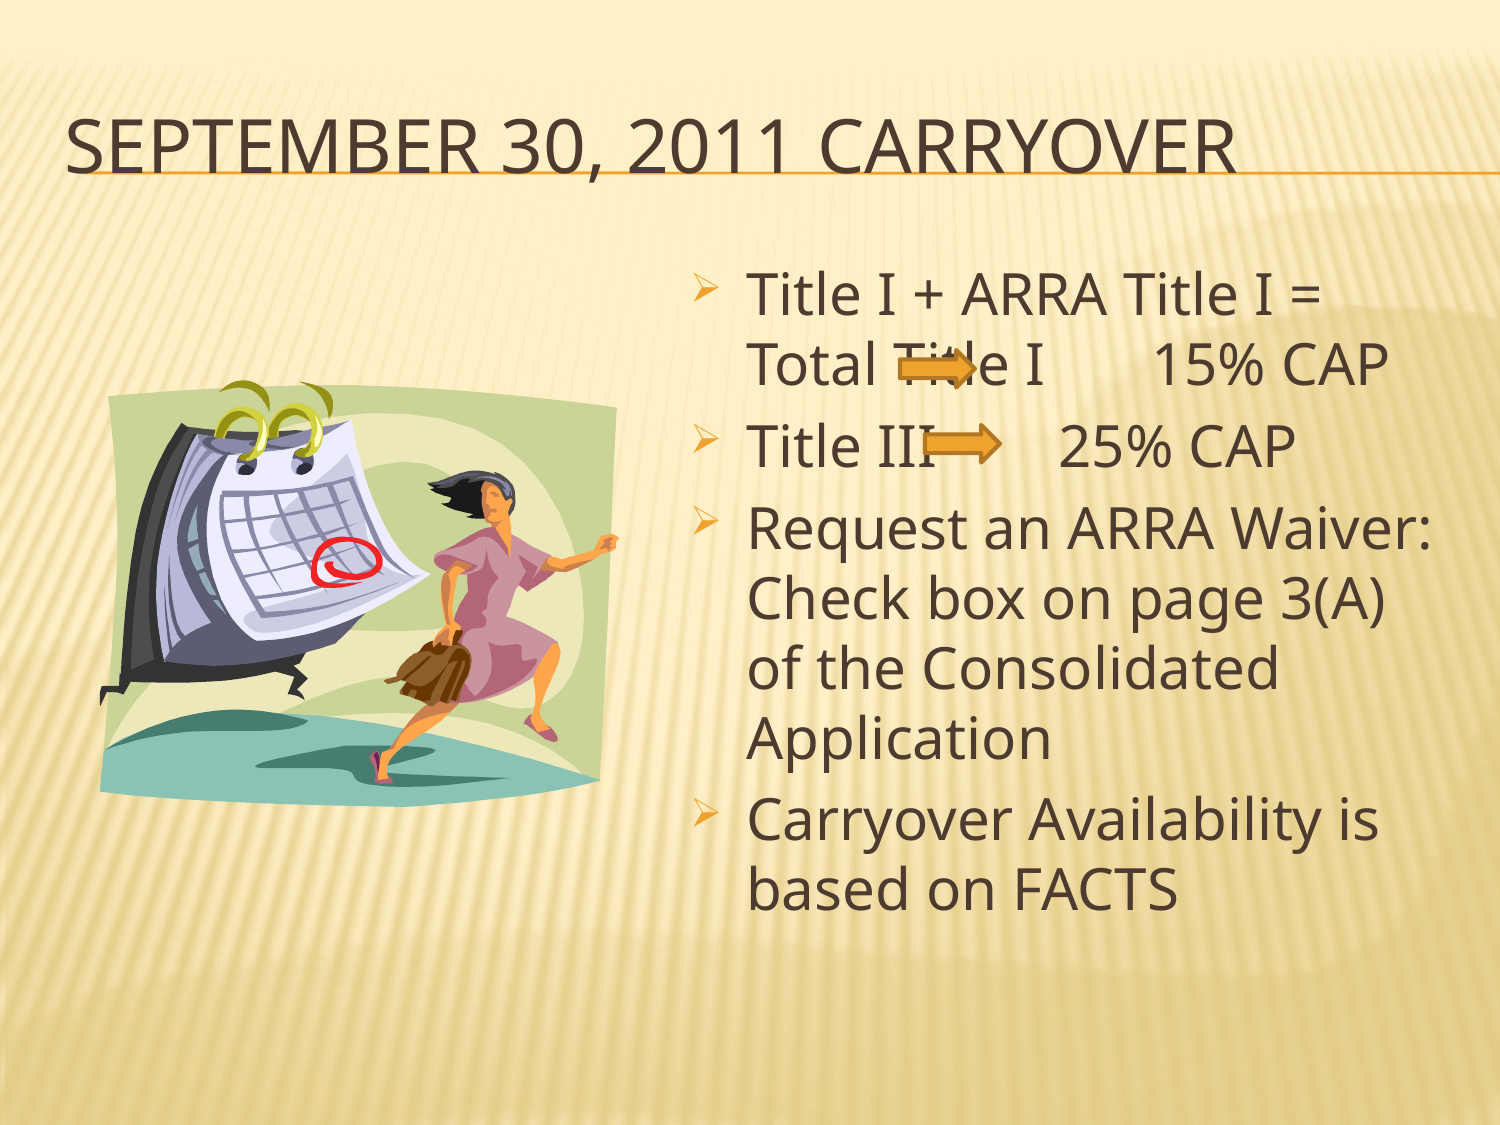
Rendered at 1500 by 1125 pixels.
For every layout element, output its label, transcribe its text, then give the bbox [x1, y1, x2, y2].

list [99, 374, 625, 813]
title September 30, 2011 Carryover [49, 75, 1475, 213]
text_box [897, 348, 978, 390]
text_box [922, 423, 1003, 465]
list Title I + ARRA Title I = Total Title I 15% CAP Title III 25% CAP Request an ARRA Waiver: Check box on page 3(A) of the Consolidated Application Carryover Availability is based on FACTS [674, 249, 1463, 1026]
